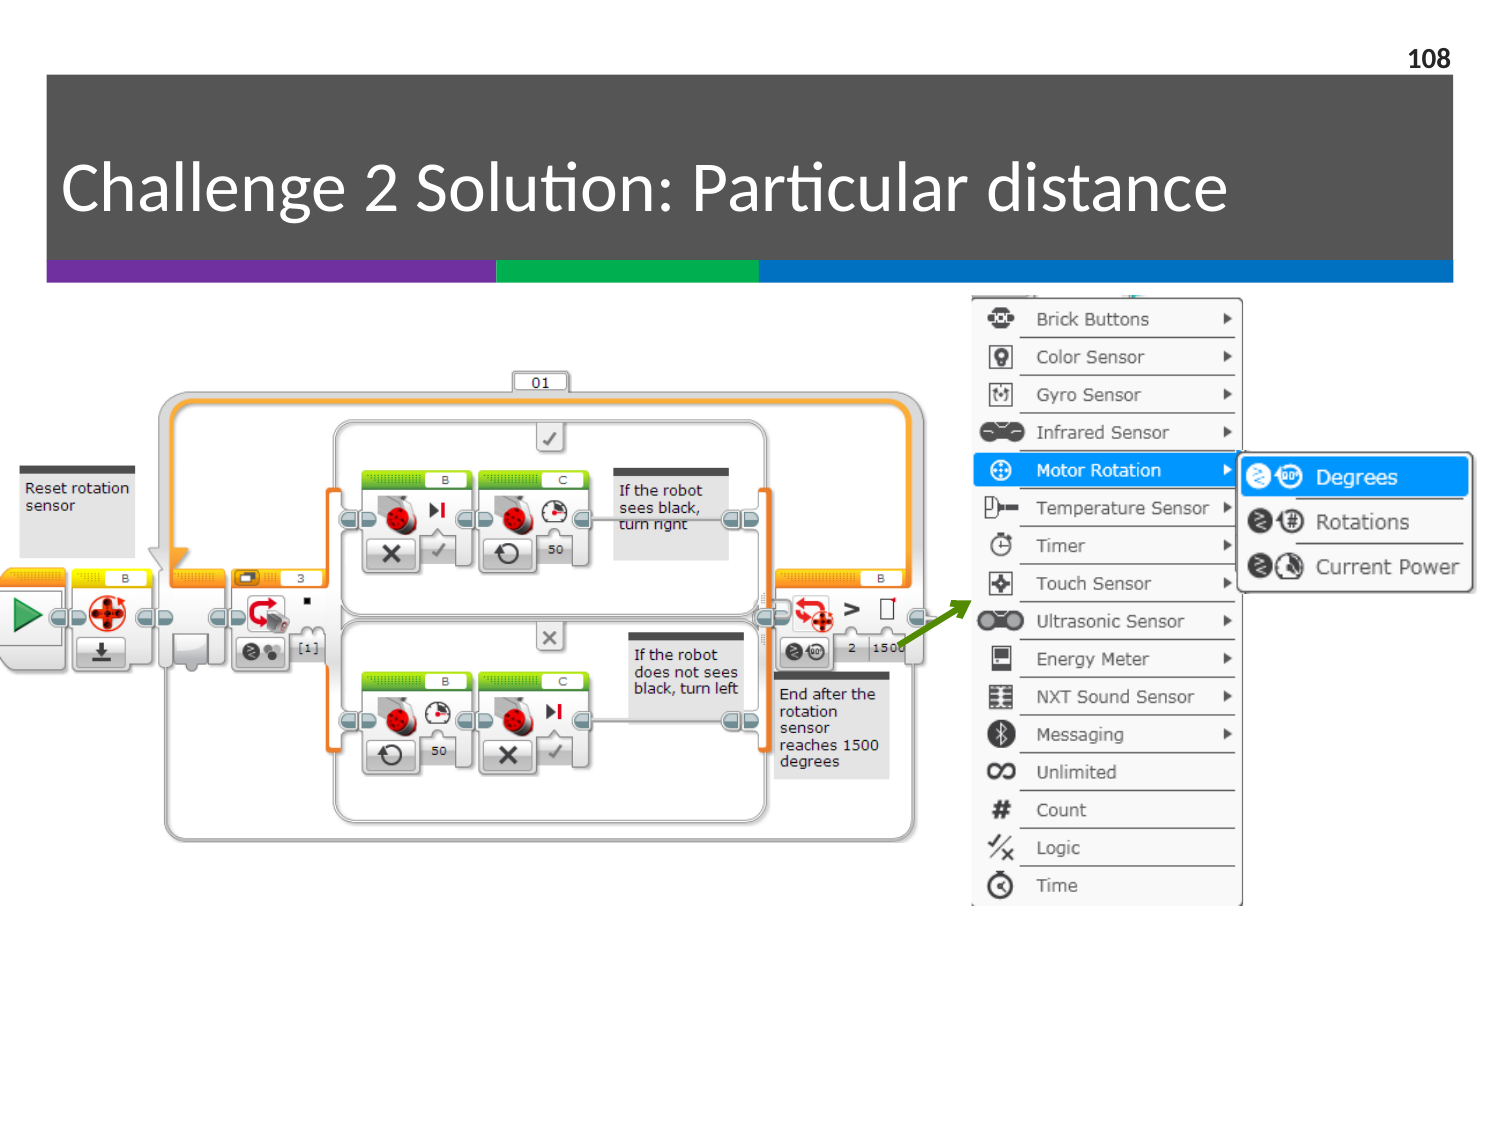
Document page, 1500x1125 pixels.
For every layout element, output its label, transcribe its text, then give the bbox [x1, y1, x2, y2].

slide_number 108 [1362, 27, 1466, 87]
title Challenge 2 Solution: Particular distance [46, 103, 1454, 263]
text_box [897, 599, 958, 646]
picture [0, 358, 961, 843]
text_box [970, 294, 1478, 907]
